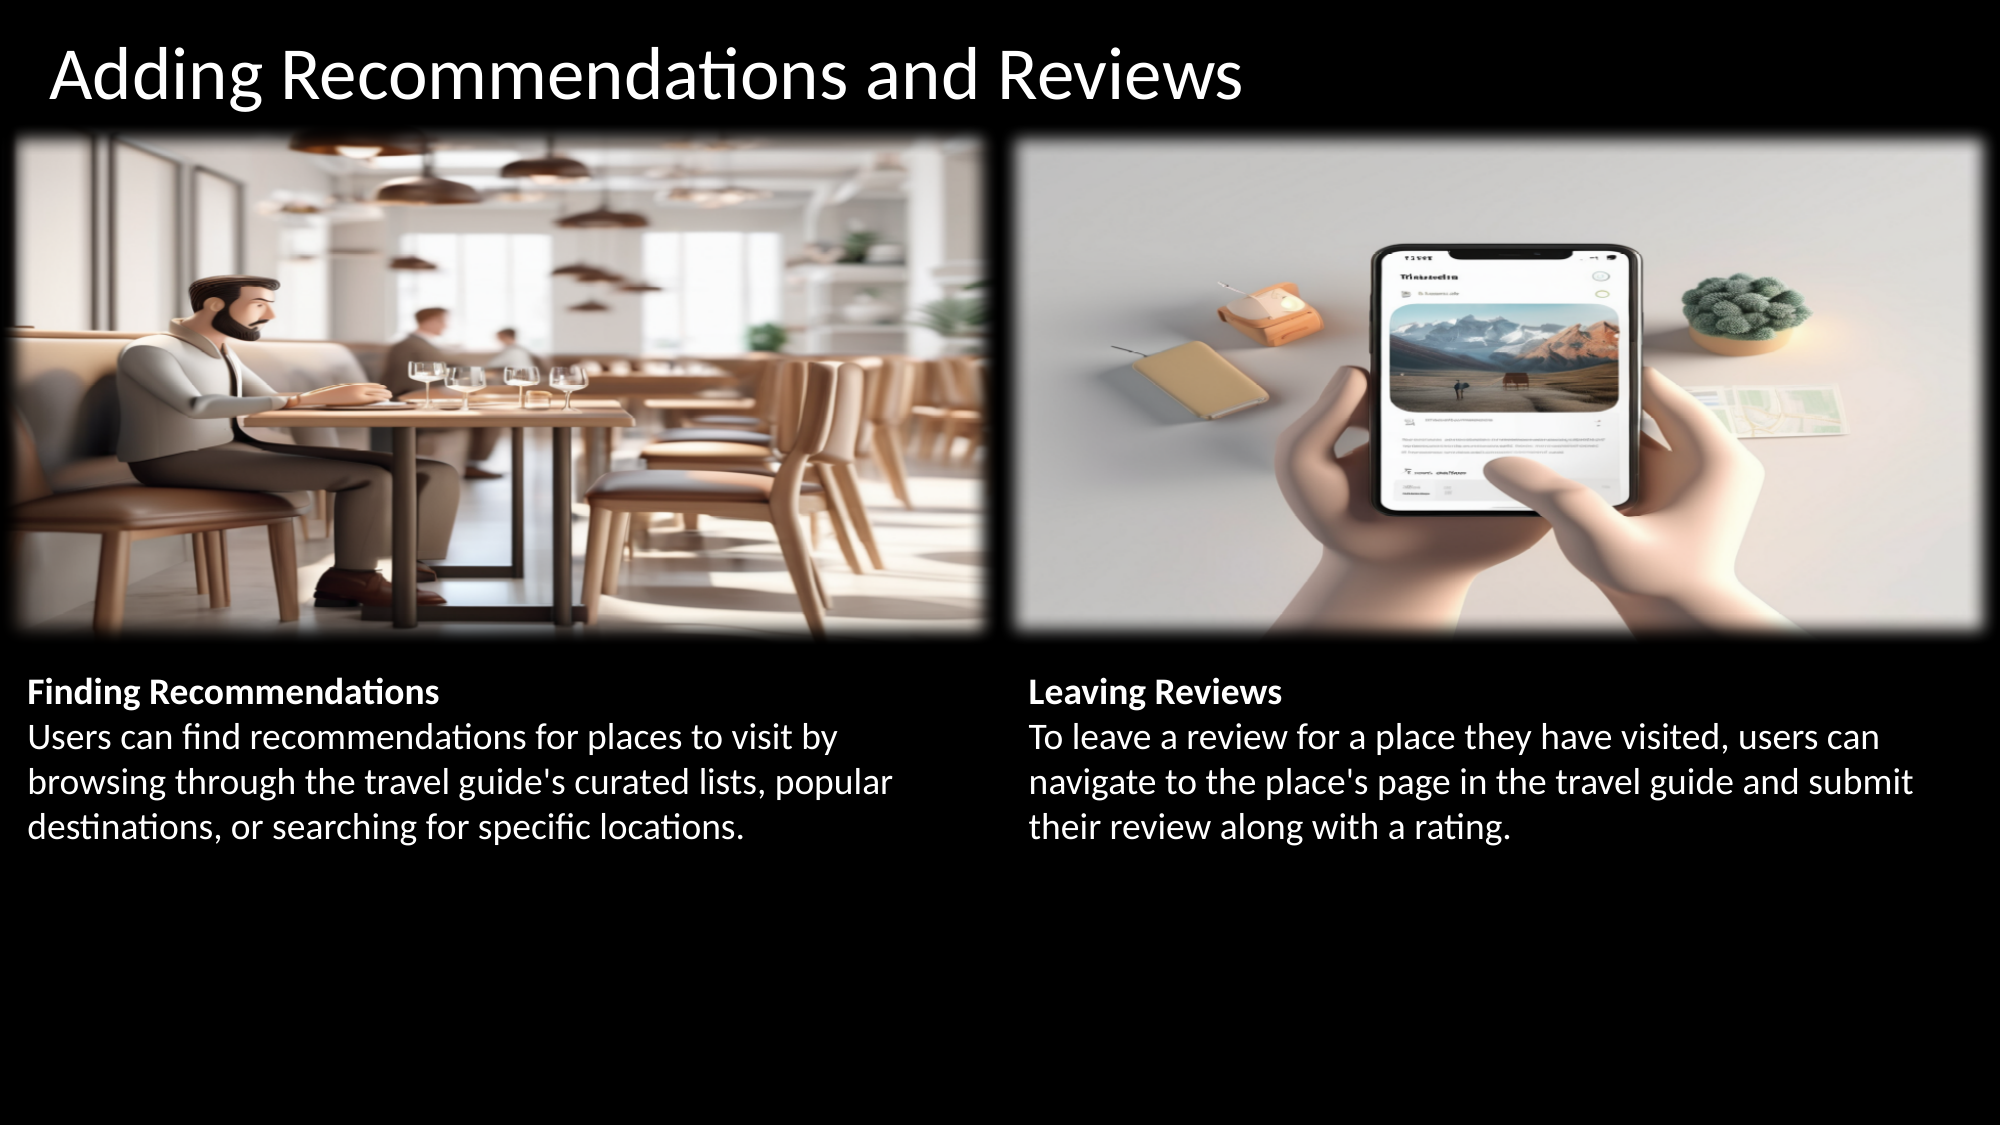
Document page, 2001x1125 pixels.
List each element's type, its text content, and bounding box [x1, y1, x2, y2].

picture [0, 123, 2000, 646]
text_box Finding Recommendations Users can find recommendations for places to visit by browsing through the travel guide's curated lists, popular destinations, or searching for specific locations. [12, 659, 1000, 899]
text_box Adding Recommendations and Reviews [34, 17, 1871, 122]
text_box Leaving Reviews To leave a review for a place they have visited, users can navigate to the place's page in the travel guide and submit their review along with a rating. [1014, 659, 1994, 899]
